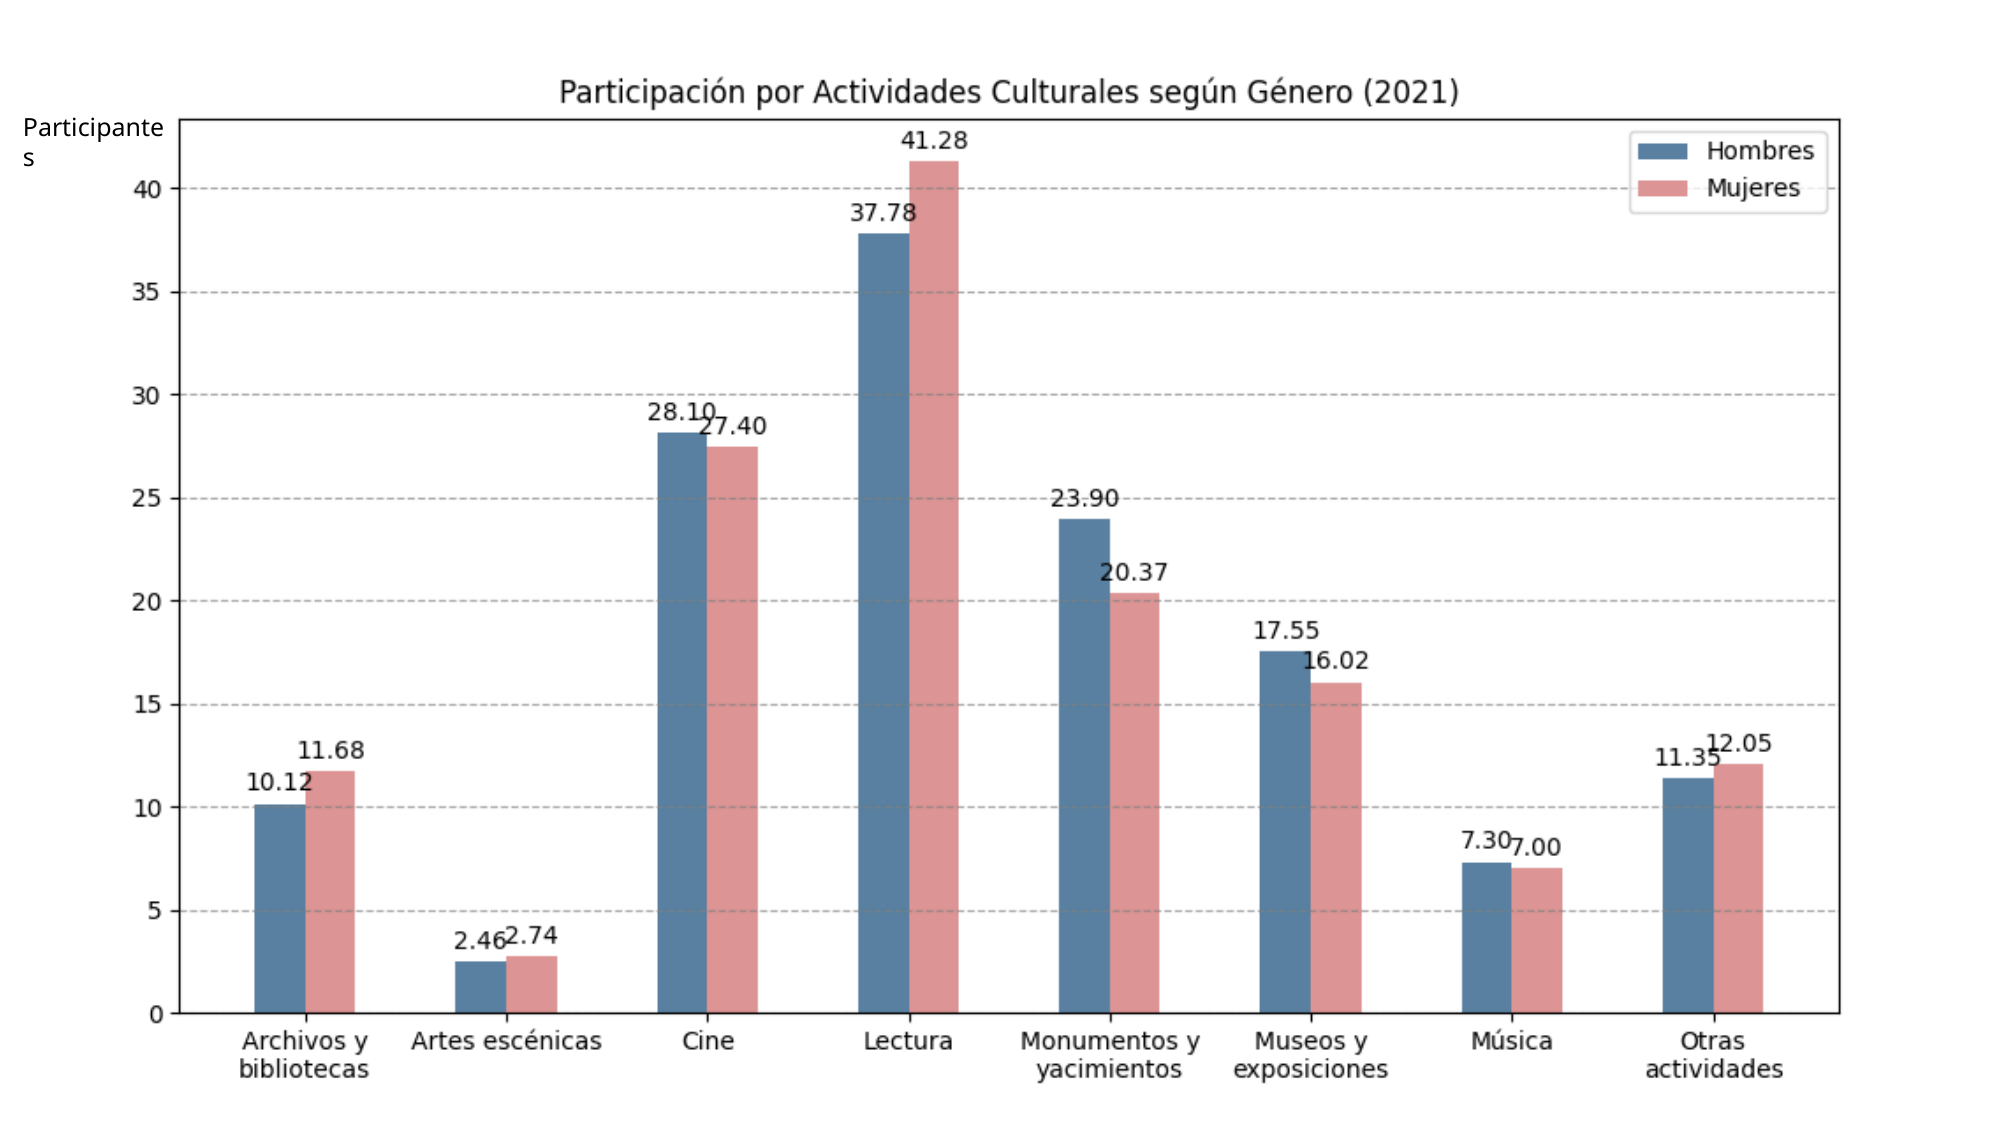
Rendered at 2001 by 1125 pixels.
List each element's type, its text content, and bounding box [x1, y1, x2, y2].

picture [114, 61, 1856, 1101]
text_box Participantes [8, 104, 114, 179]
